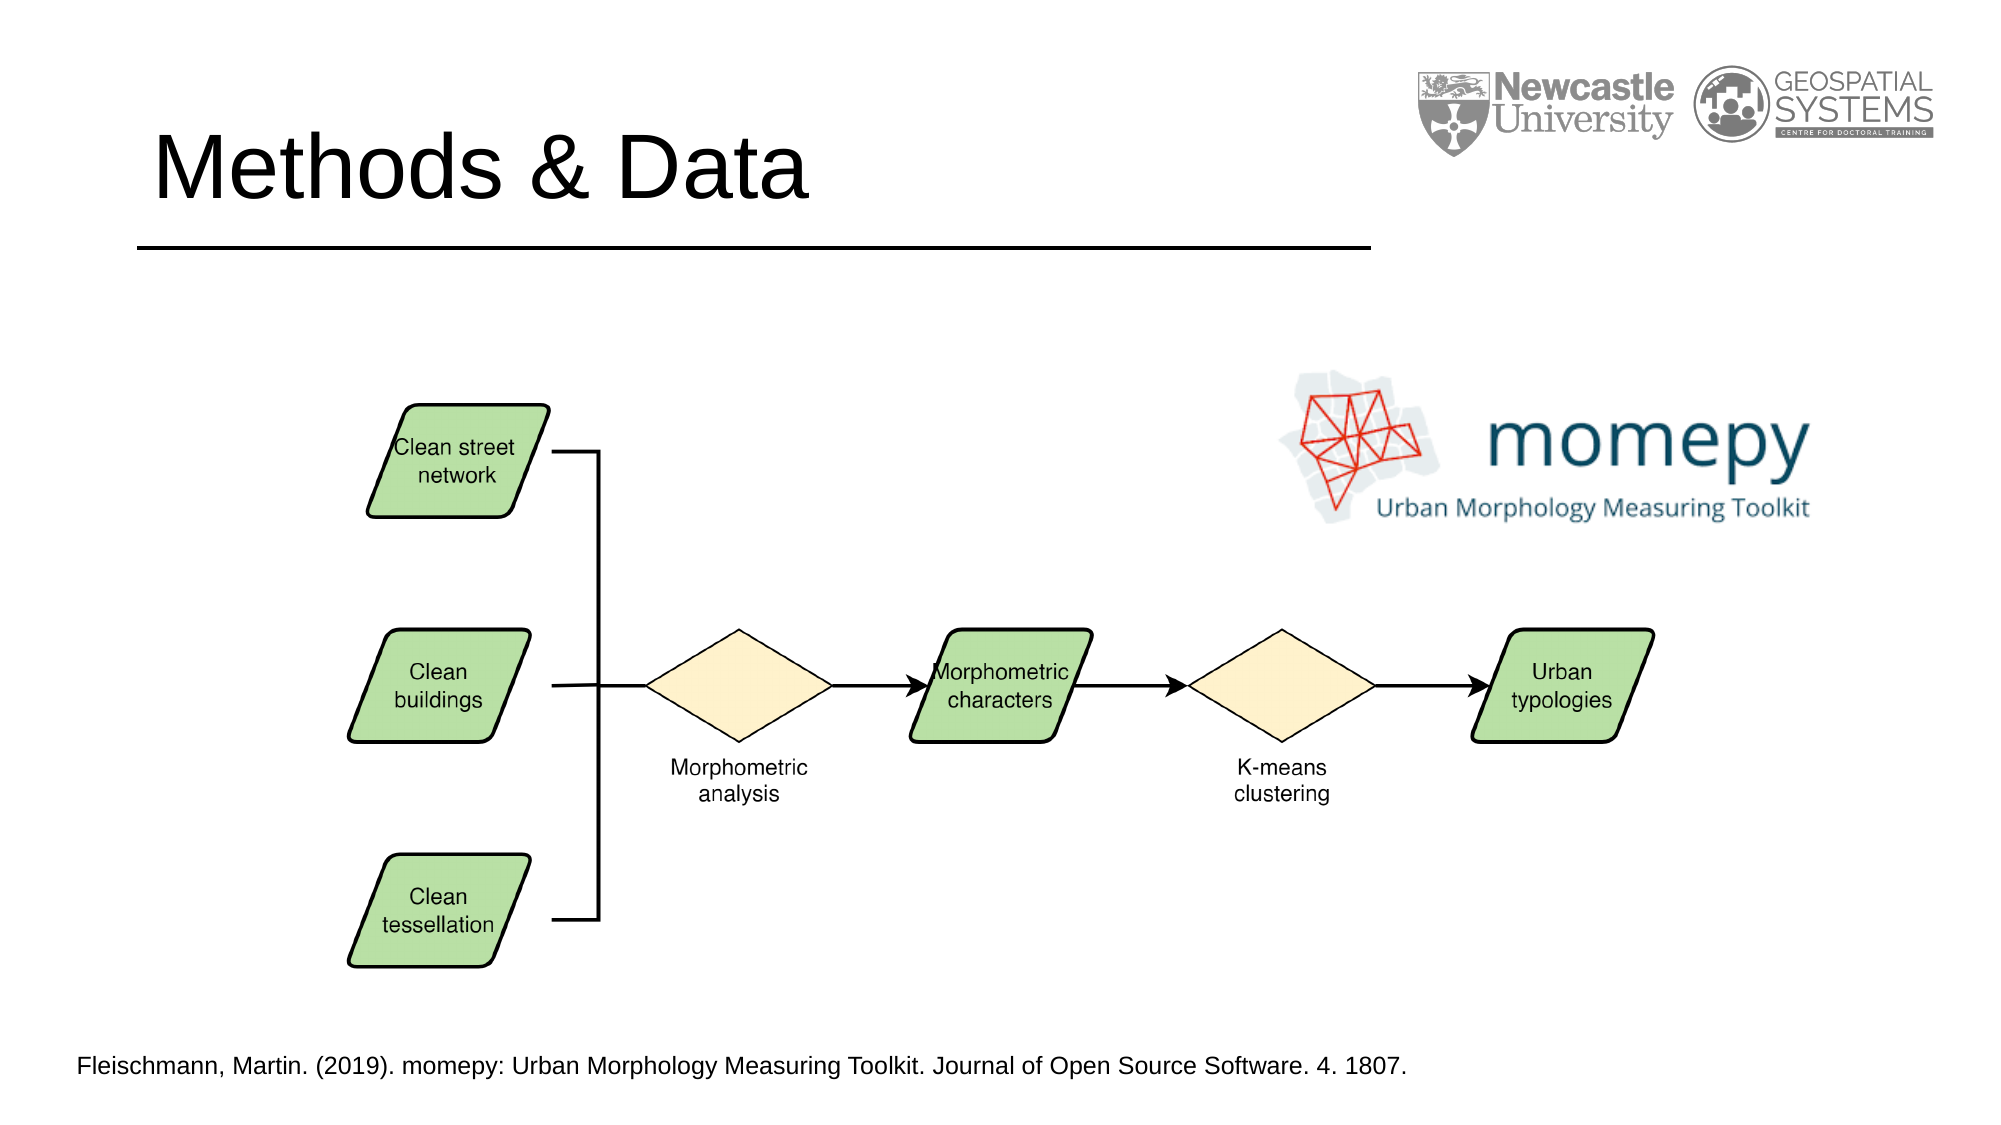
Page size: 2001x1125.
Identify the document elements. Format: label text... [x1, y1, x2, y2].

title Methods & Data [137, 59, 1863, 278]
picture [324, 353, 1841, 989]
text_box Fleischmann, Martin. (2019). momepy: Urban Morphology Measuring Toolkit. Journal of Open Source Software. 4. 1807. [61, 1042, 1841, 1088]
picture [1418, 58, 1944, 157]
